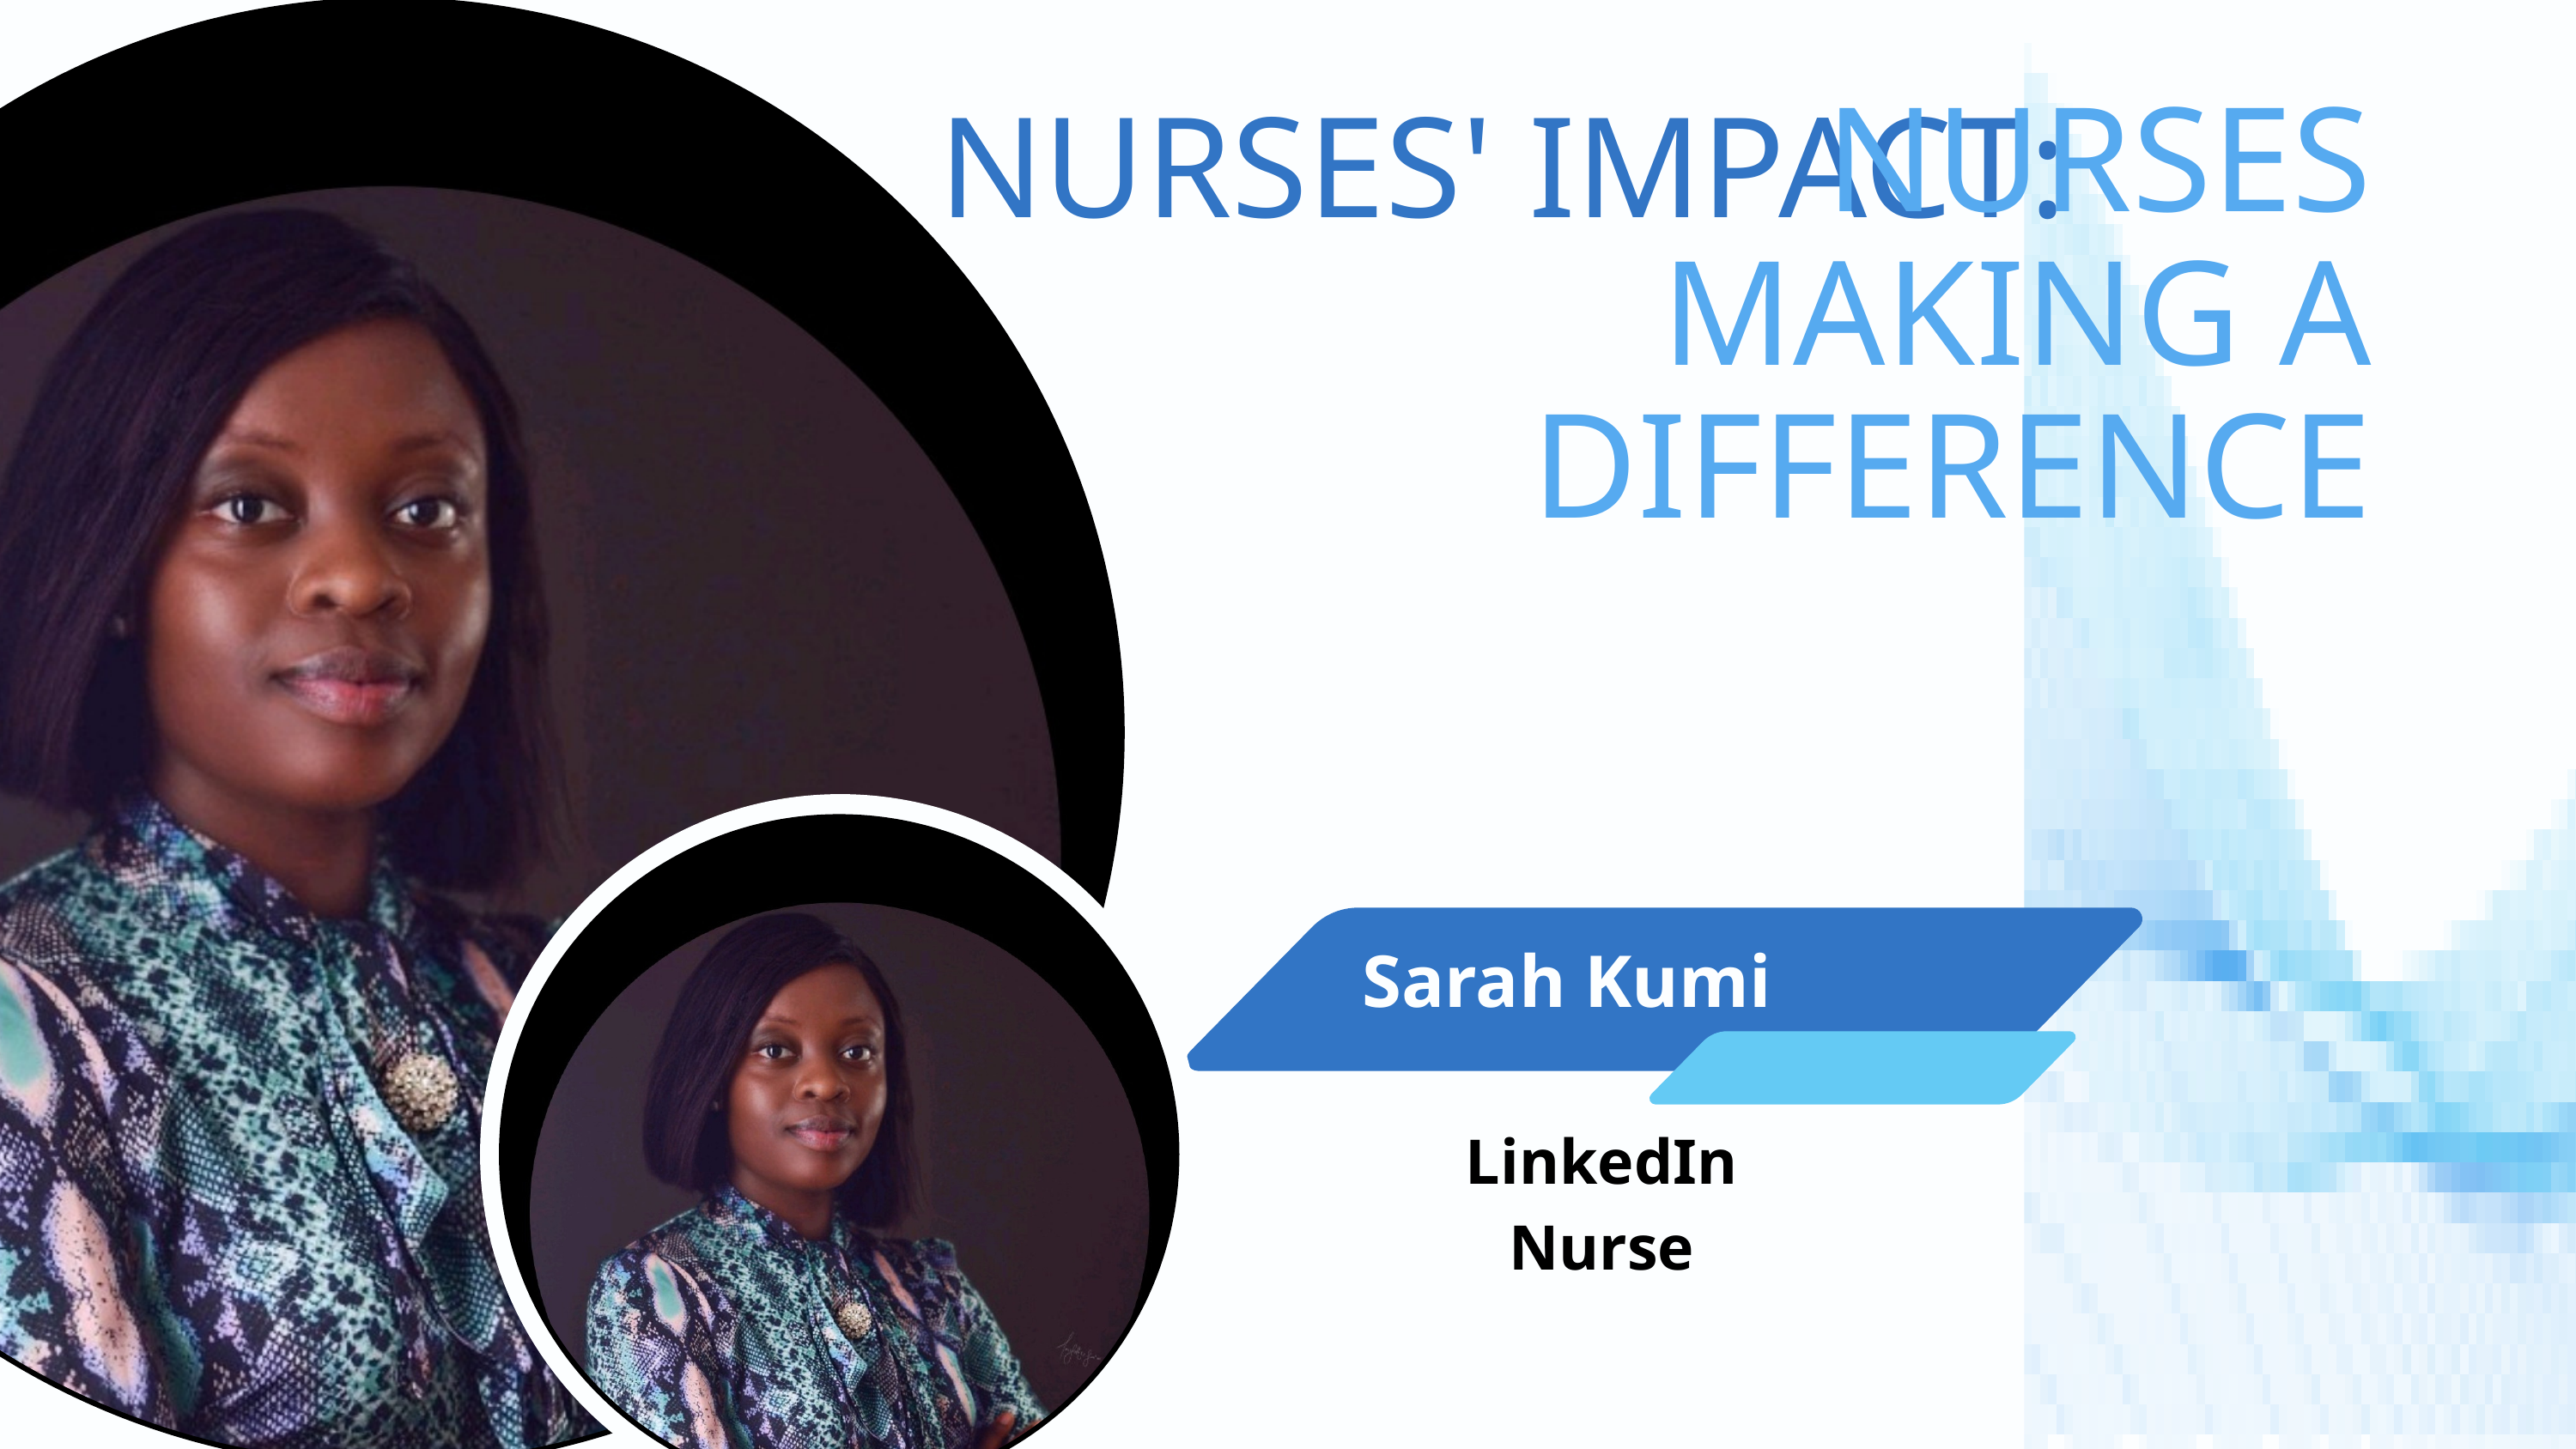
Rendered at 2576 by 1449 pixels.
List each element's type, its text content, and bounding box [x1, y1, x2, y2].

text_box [0, 0, 1122, 1449]
text_box LinkedIn Nurse [1393, 1111, 1811, 1282]
text_box NURSES MAKING A DIFFERENCE [1444, 88, 2373, 548]
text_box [1205, 906, 2159, 1105]
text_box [479, 793, 1201, 1449]
text_box [2024, 0, 2576, 1449]
text_box NURSES' IMPACT: [1127, 51, 2559, 246]
